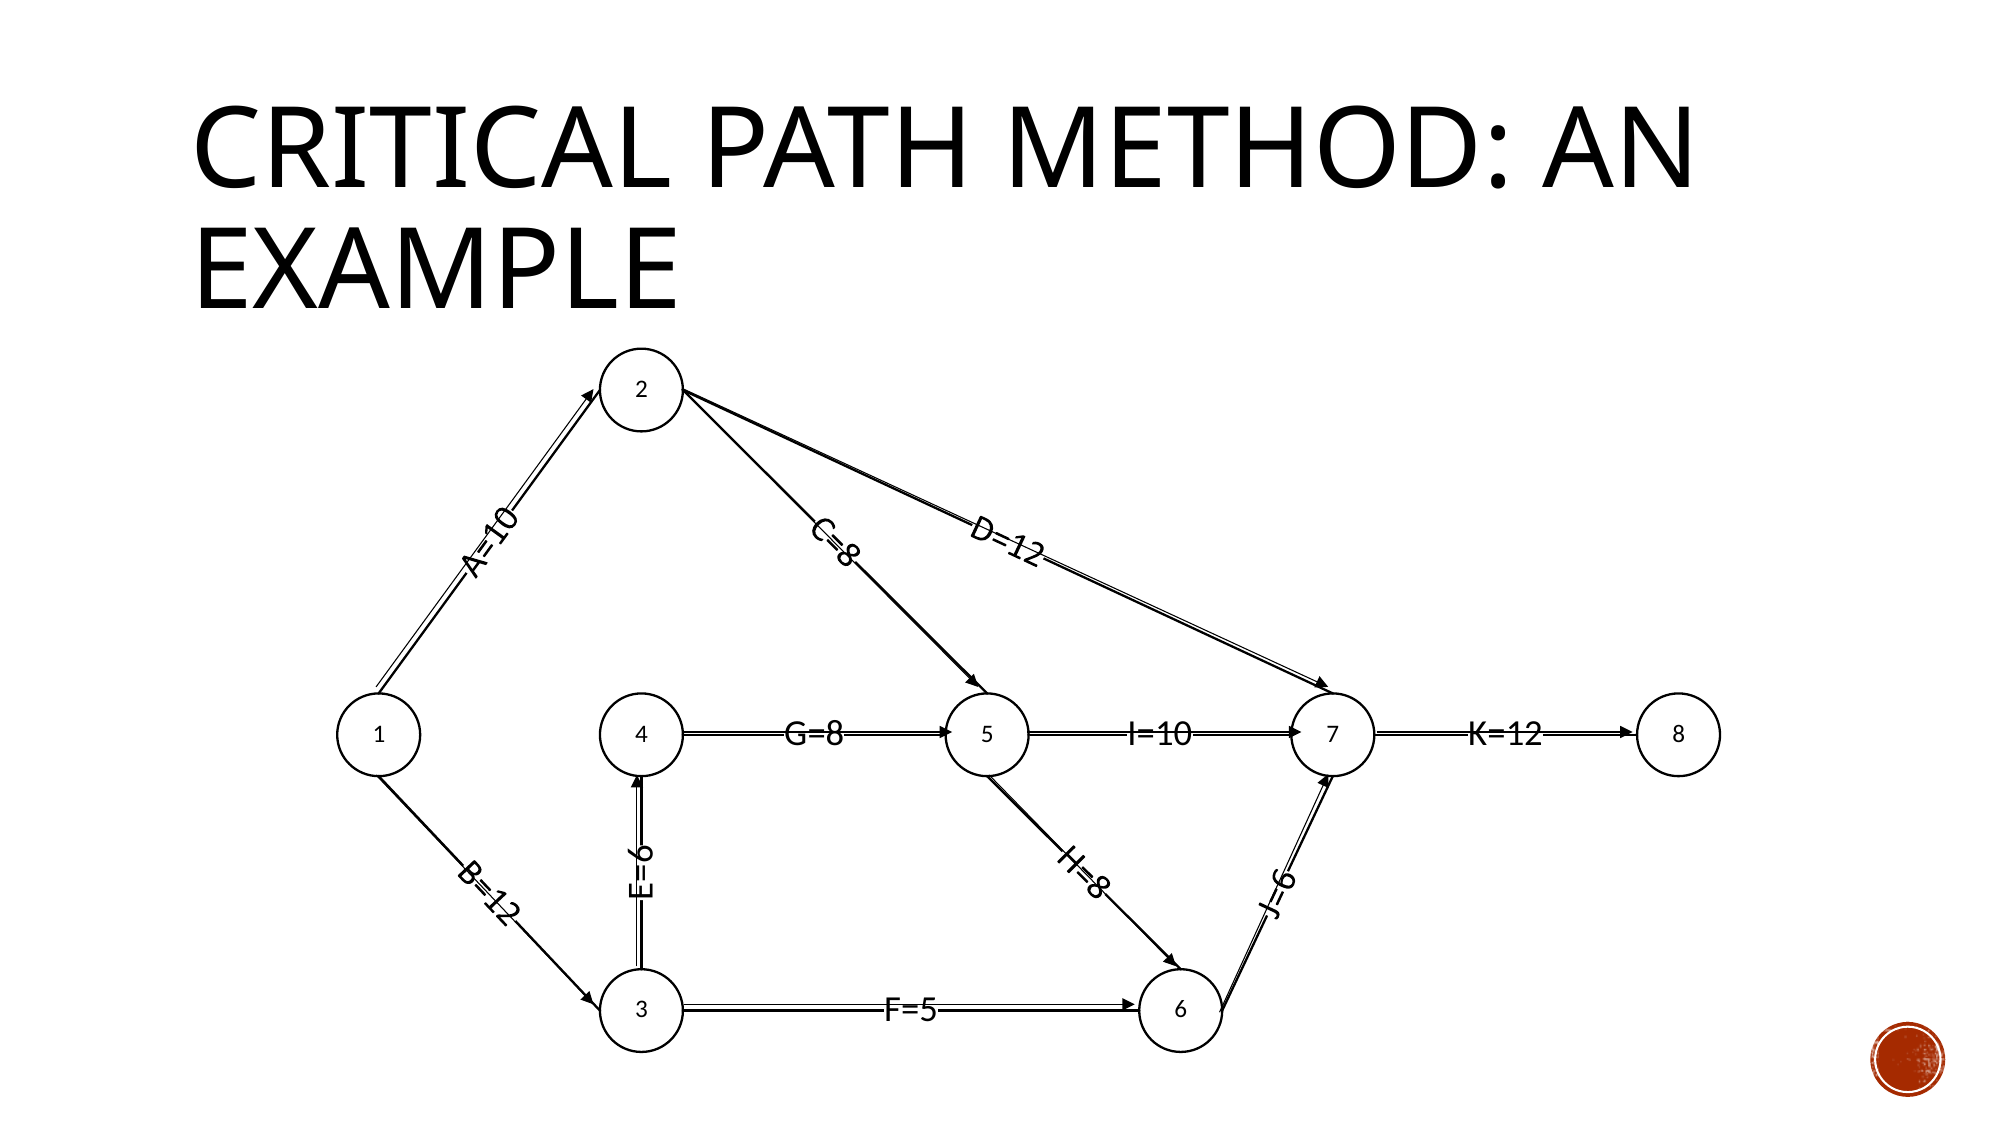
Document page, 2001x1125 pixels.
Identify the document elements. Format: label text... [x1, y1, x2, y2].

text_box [978, 391, 1327, 686]
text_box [378, 777, 591, 1002]
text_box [991, 777, 1174, 964]
picture [336, 347, 1721, 1053]
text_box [1222, 776, 1326, 1010]
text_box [684, 390, 978, 687]
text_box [378, 391, 591, 685]
title Critical Path Method: An Example [175, 79, 1826, 344]
